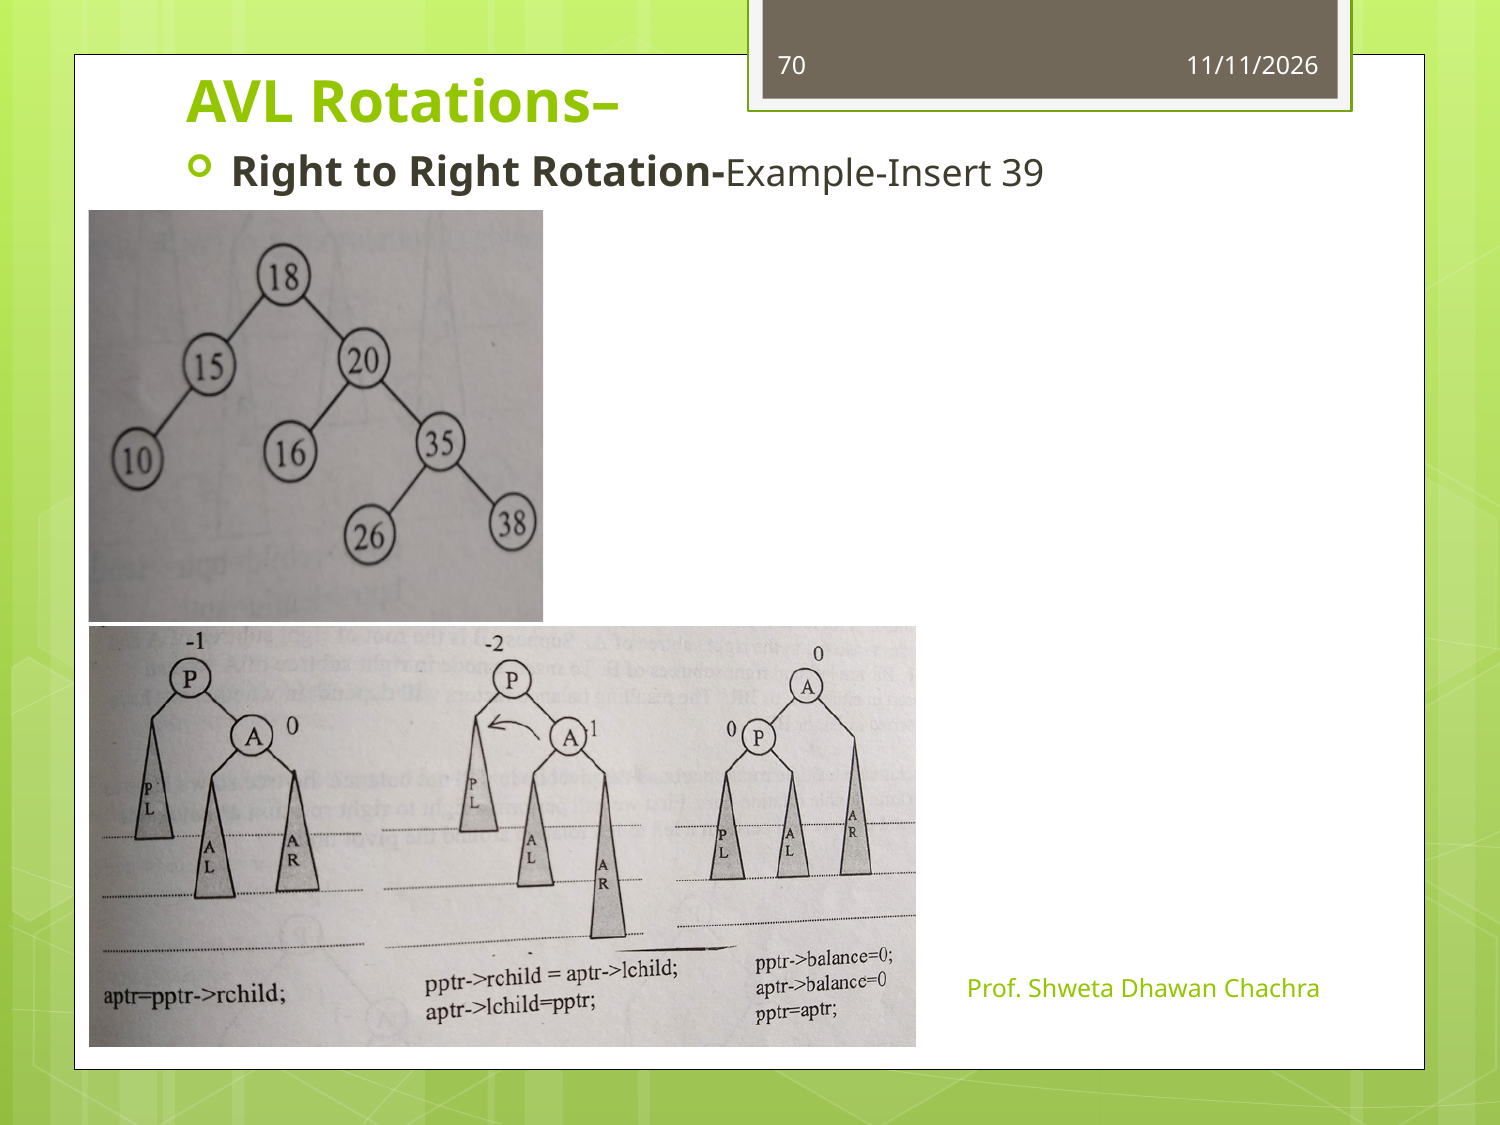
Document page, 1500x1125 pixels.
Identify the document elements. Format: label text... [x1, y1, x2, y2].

picture [89, 626, 916, 1048]
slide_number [983, 36, 1334, 97]
list Right to Right Rotation-Example-Insert 39 [159, 137, 1272, 929]
footer Prof. Shweta Dhawan Chachra [920, 960, 1336, 1020]
title AVL Rotations– [171, 54, 1324, 142]
slide_number 70 [762, 36, 982, 97]
picture [88, 210, 544, 622]
